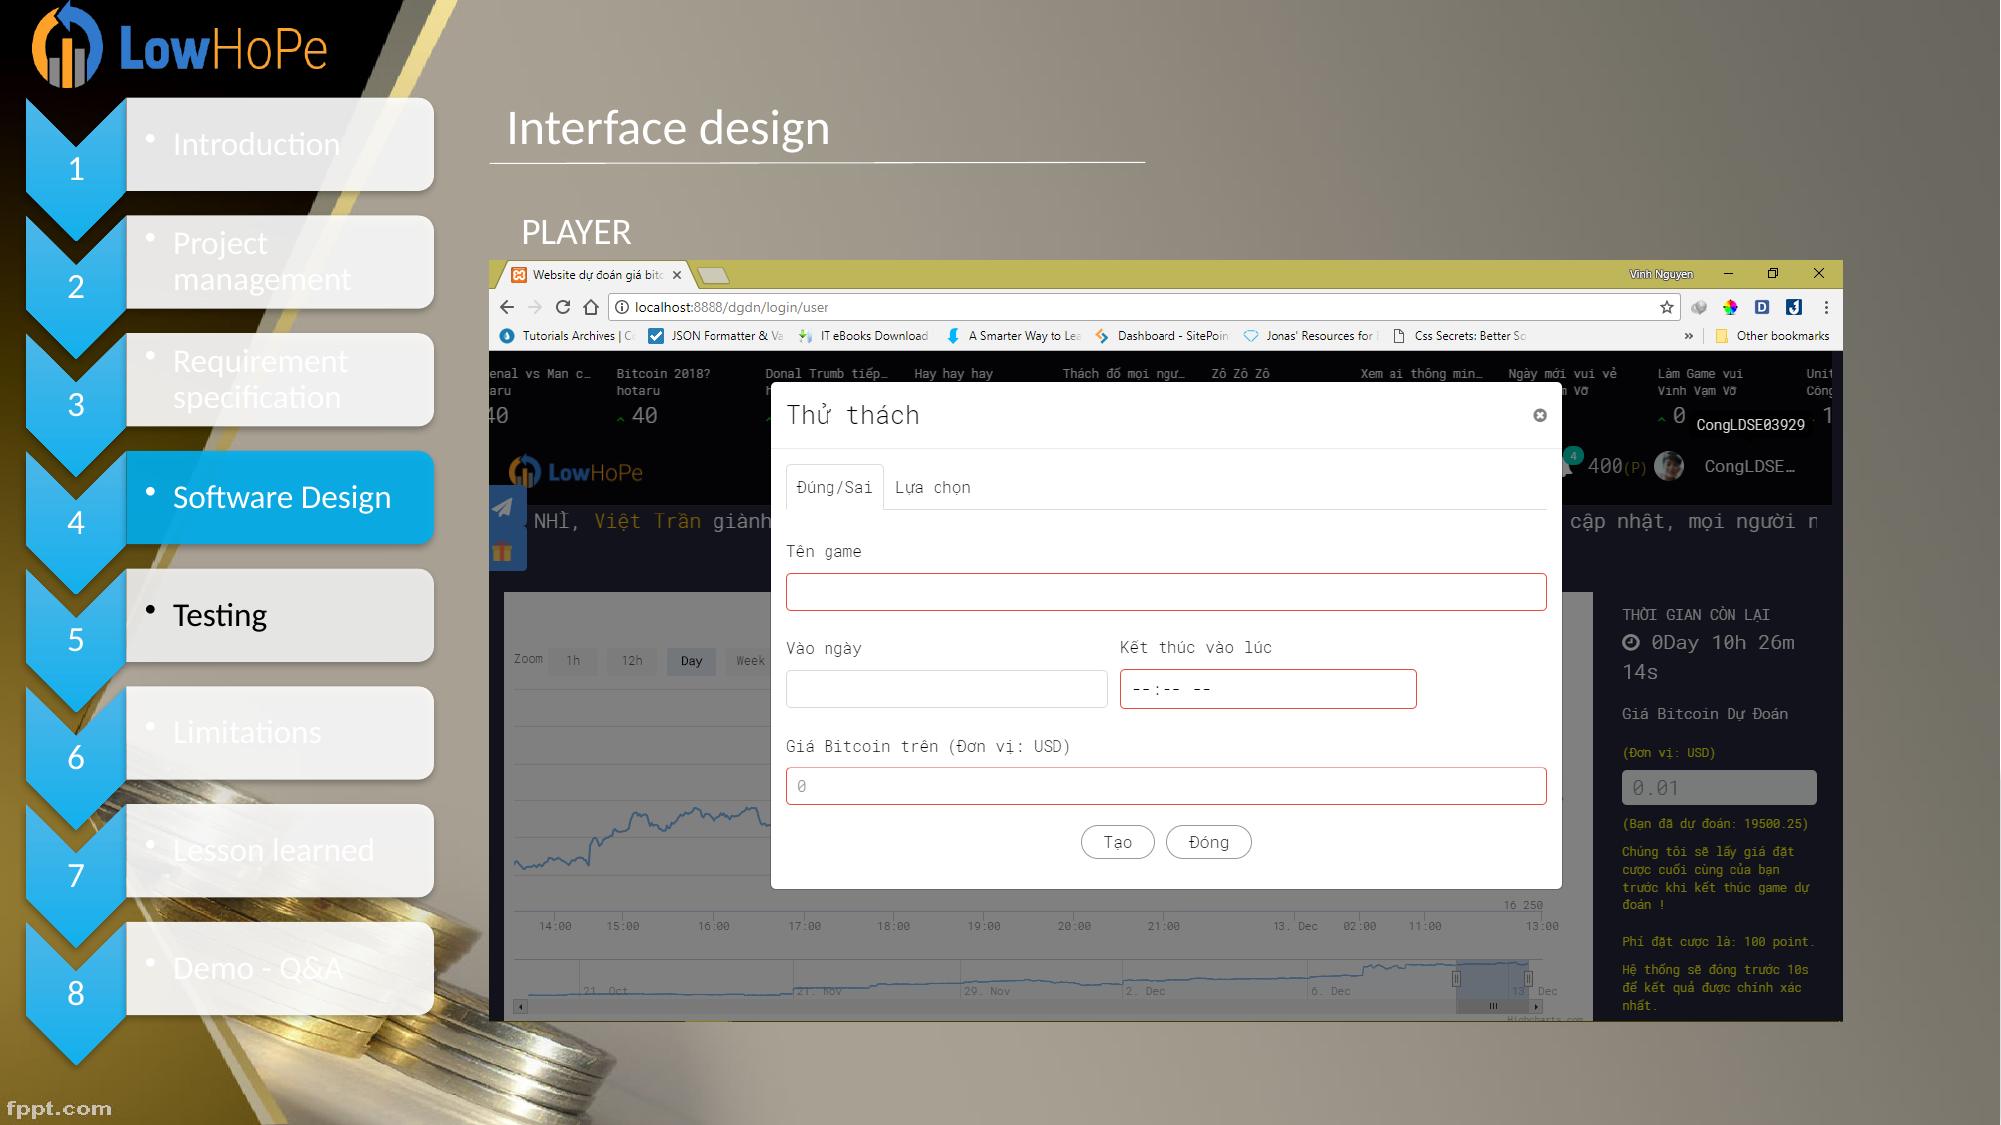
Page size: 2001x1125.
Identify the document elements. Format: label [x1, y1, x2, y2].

text_box [25, 97, 434, 1066]
picture [0, 0, 2000, 1125]
